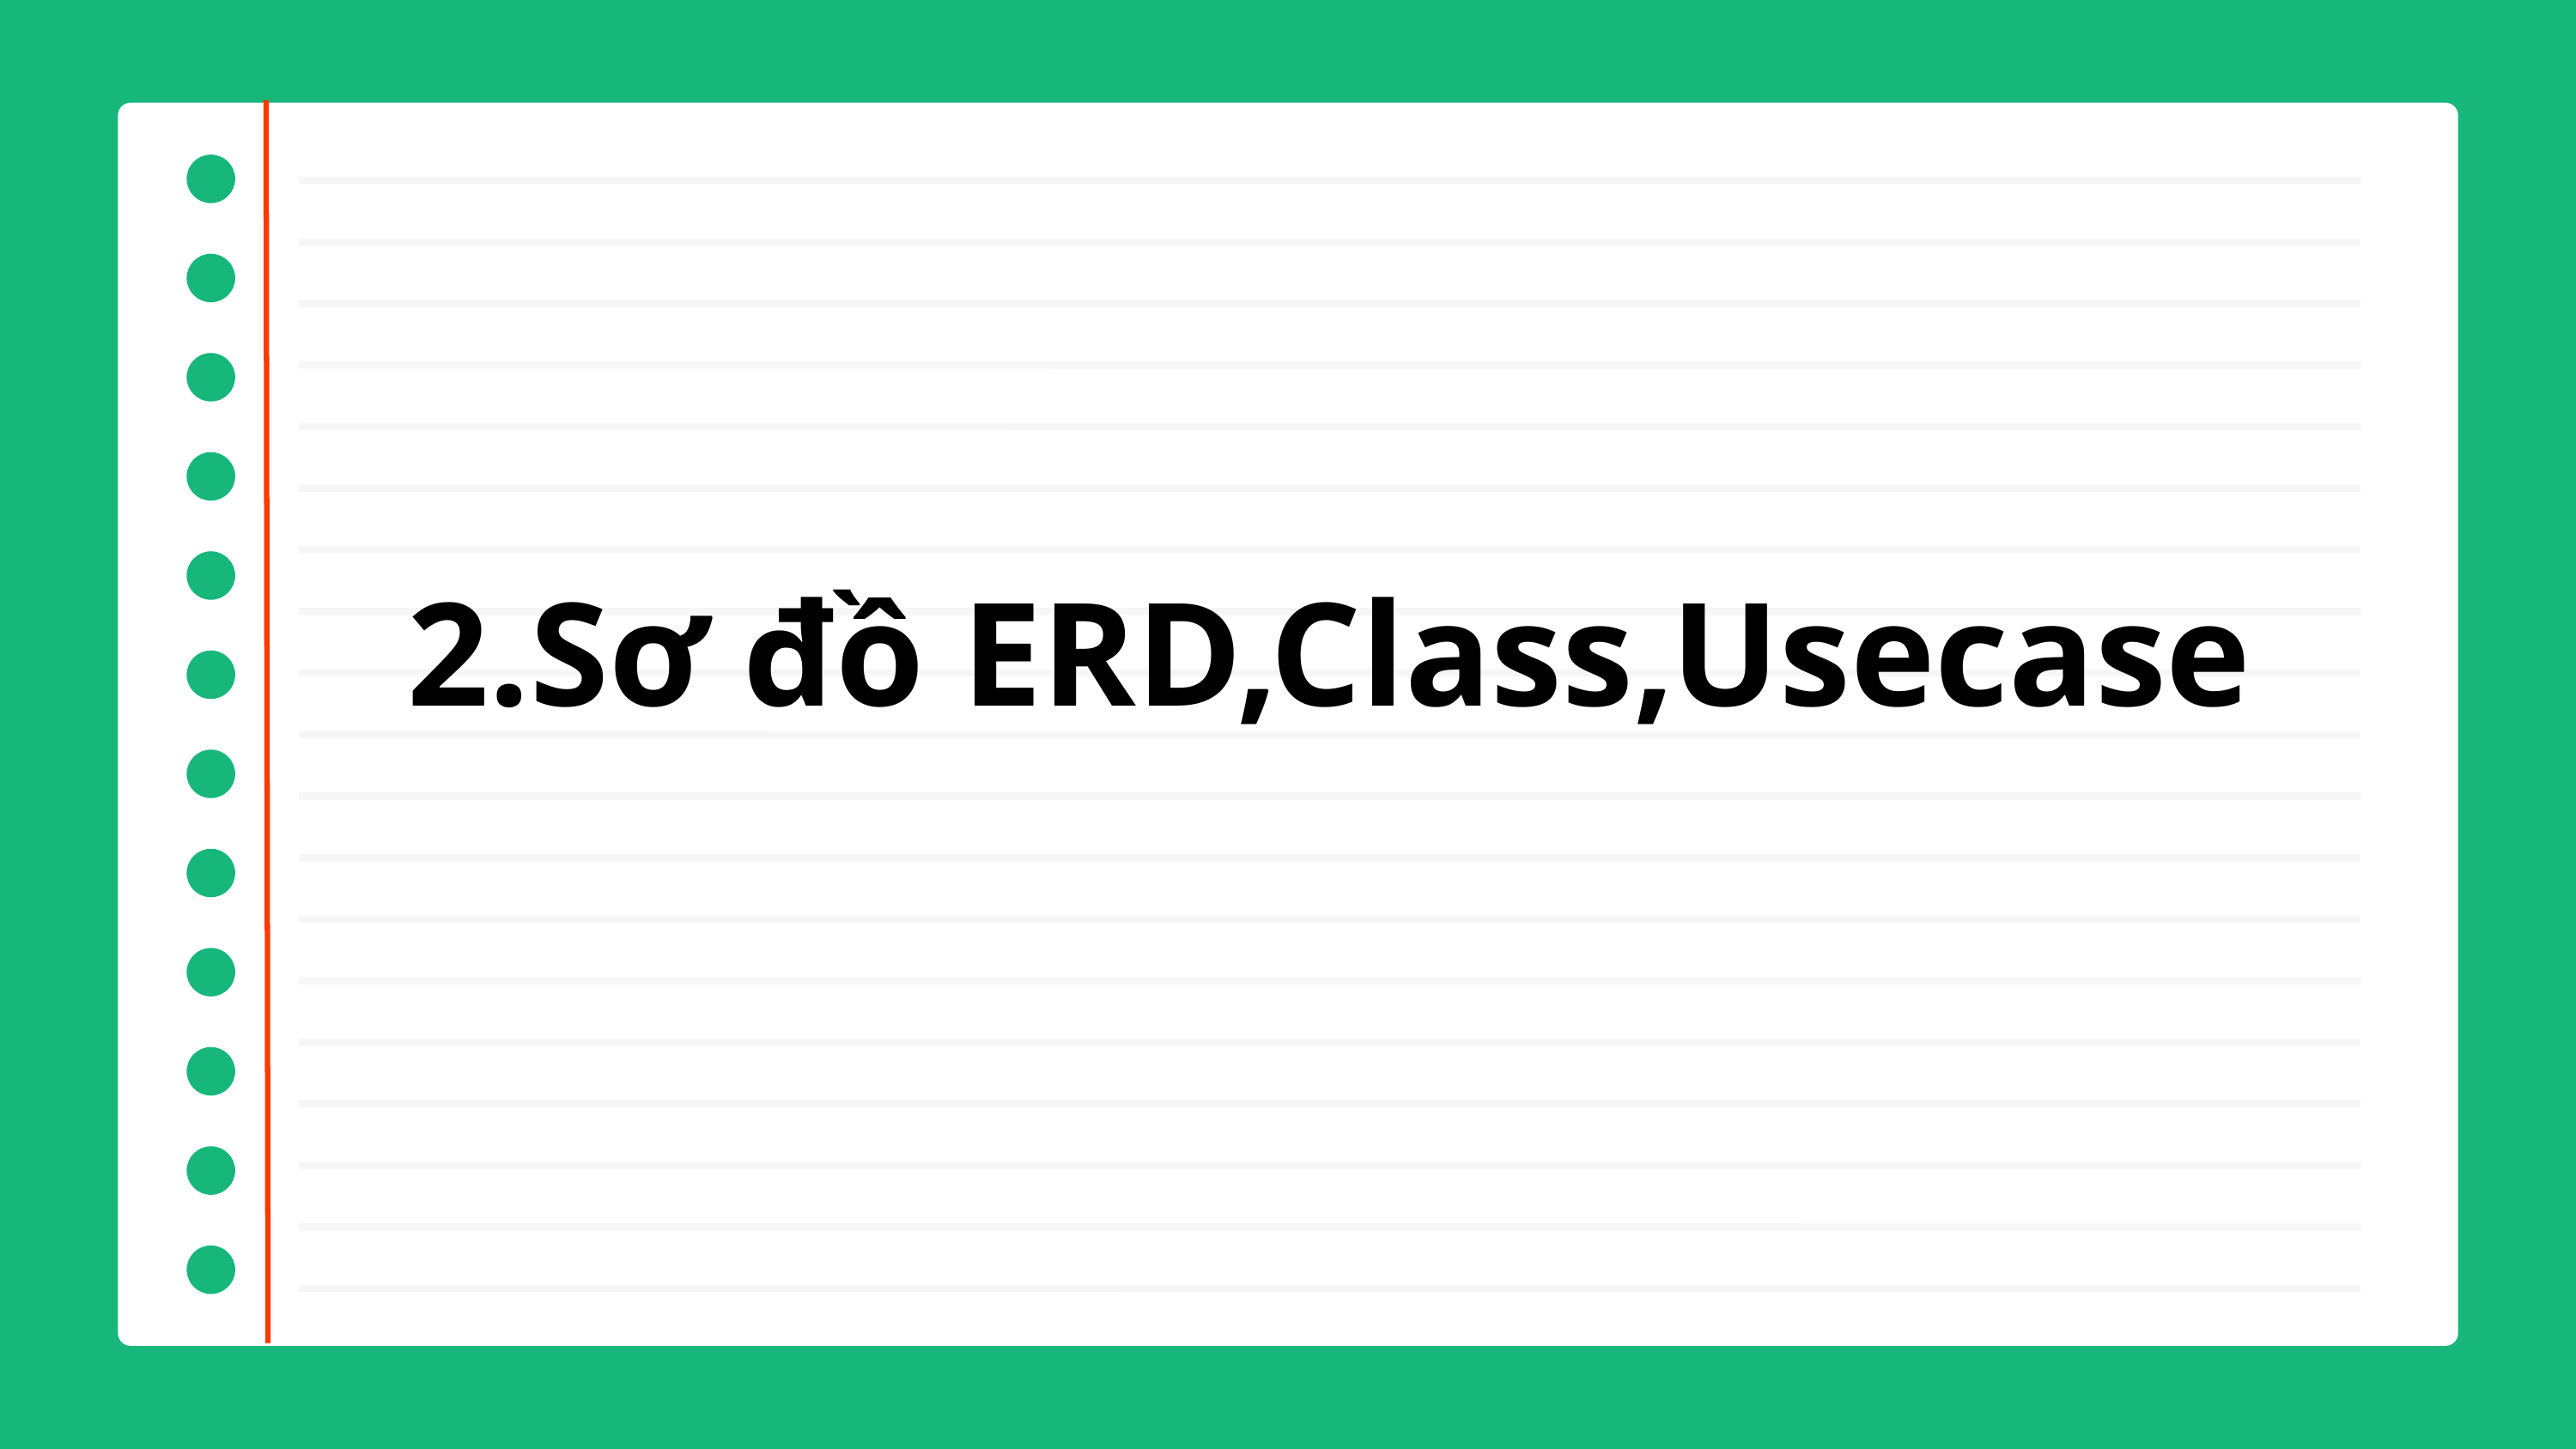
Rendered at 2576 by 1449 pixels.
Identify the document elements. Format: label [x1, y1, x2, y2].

text_box [118, 102, 2458, 1347]
text_box [186, 154, 236, 1294]
text_box [298, 179, 2361, 1294]
